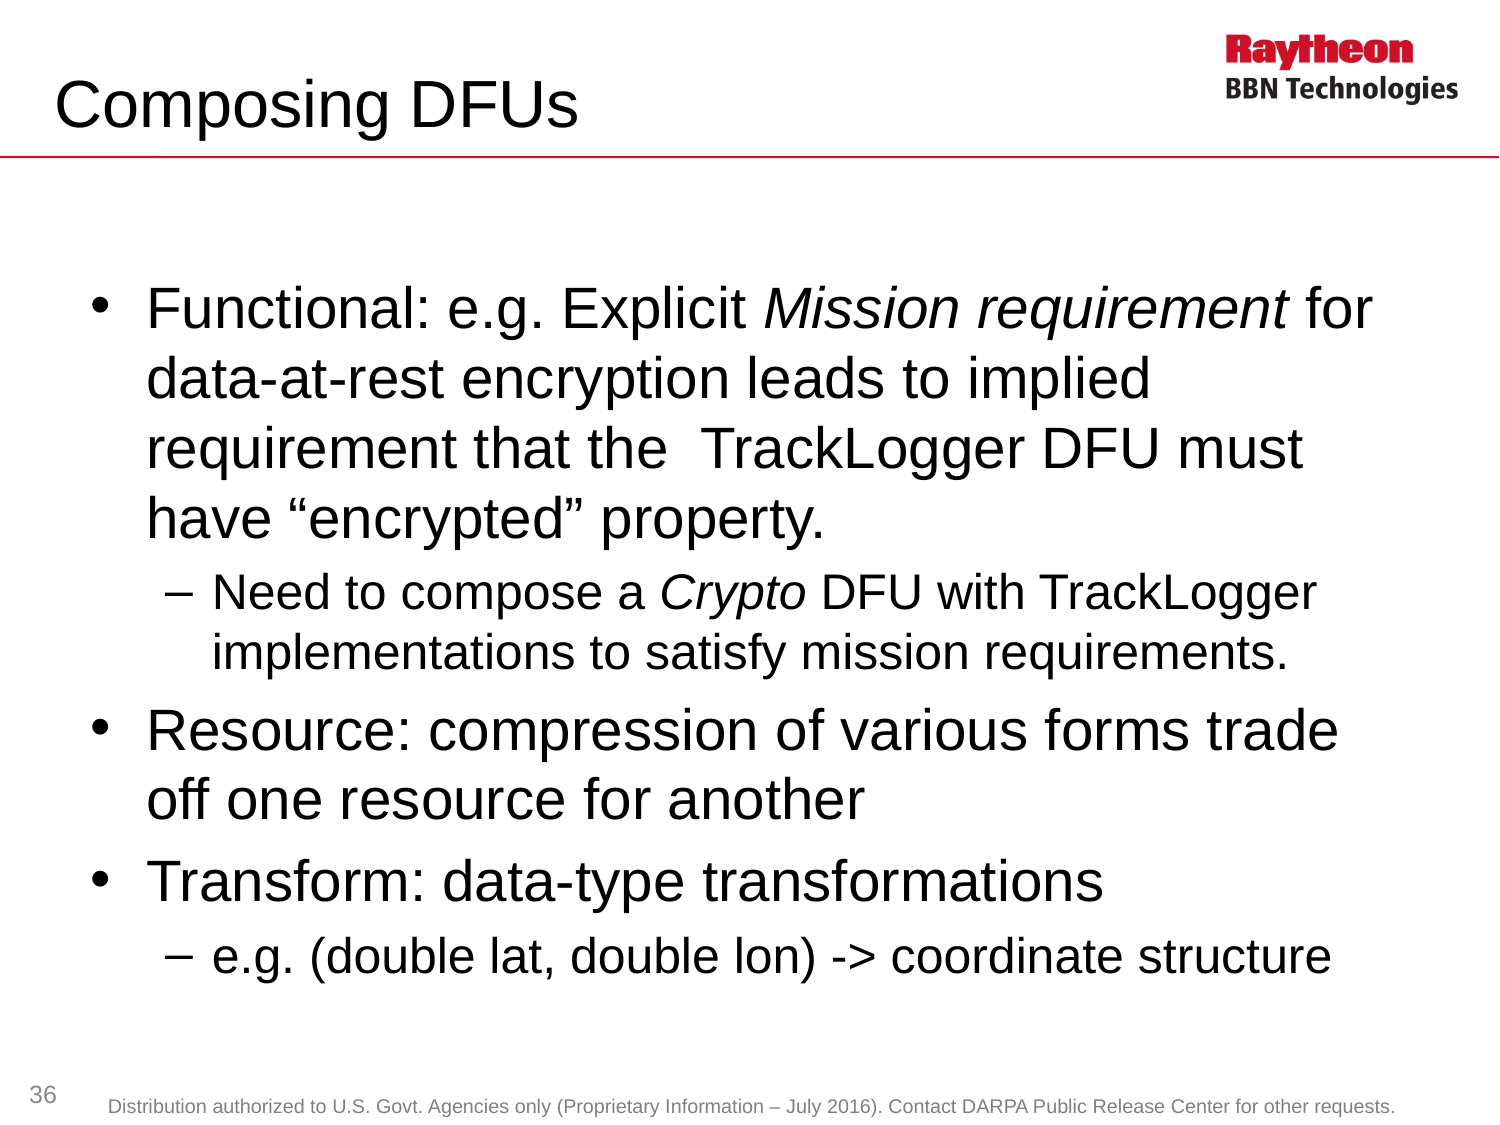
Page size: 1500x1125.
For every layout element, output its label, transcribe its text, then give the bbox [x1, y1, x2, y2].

picture [1222, 31, 1460, 108]
list Functional: e.g. Explicit Mission requirement for data-at-rest encryption leads to implied requirement that the TrackLogger DFU must have “encrypted” property. Need to compose a Crypto DFU with TrackLogger implementations to satisfy mission requirements. Resource: compression of various forms trade off one resource for another Transform: data-type transformations e.g. (double lat, double lon) -> coordinate structure [74, 262, 1426, 1006]
slide_number 36 [0, 1063, 87, 1124]
title Composing DFUs [39, 44, 1390, 158]
